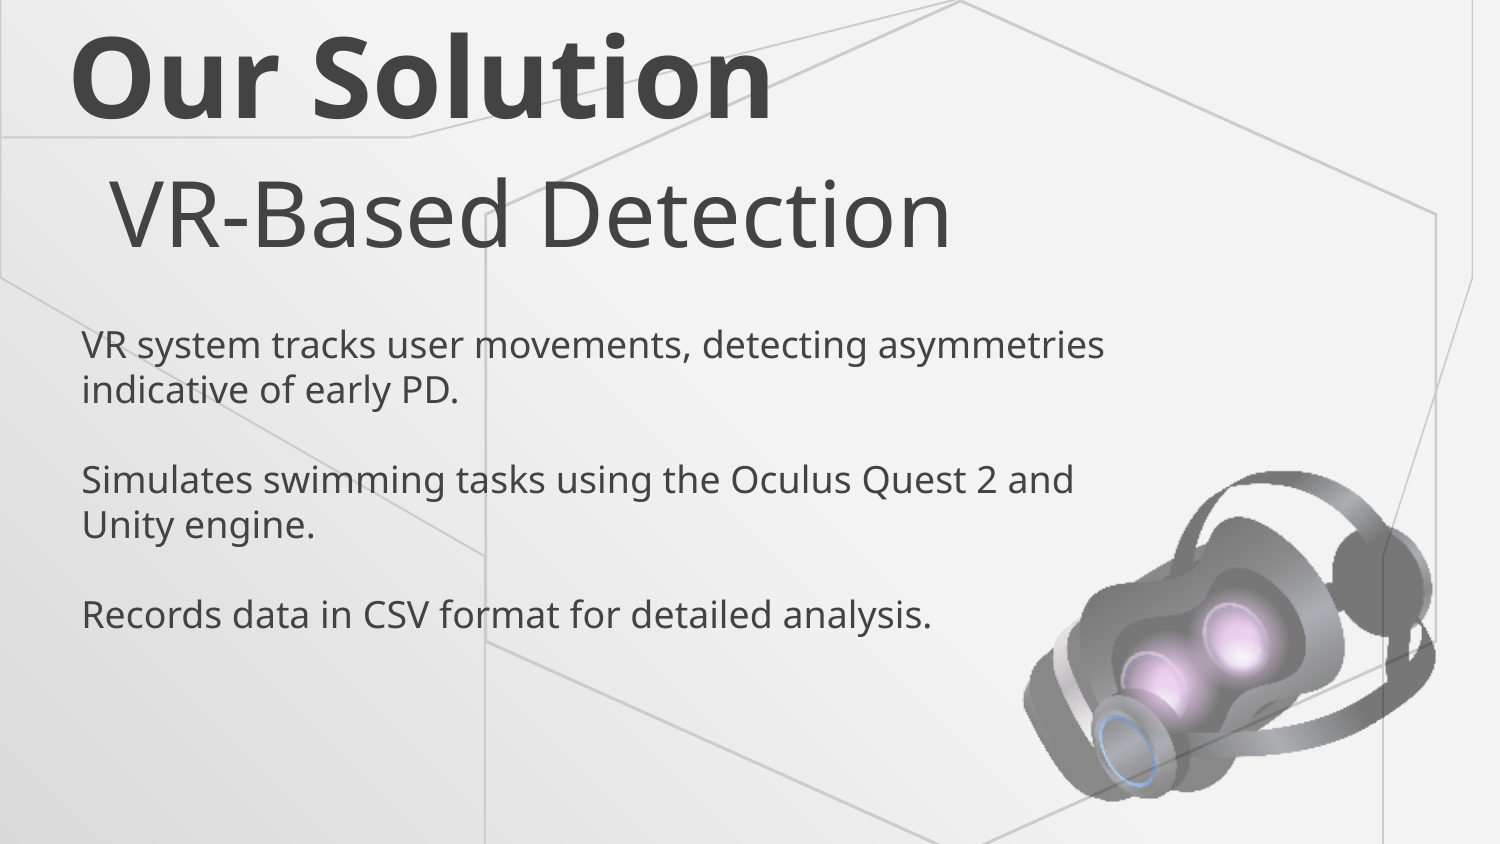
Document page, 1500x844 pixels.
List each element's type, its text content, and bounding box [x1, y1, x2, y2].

text_box VR-Based Detection [94, 142, 1293, 281]
title Our Solution [0, 4, 845, 143]
picture [1018, 506, 1442, 785]
subtitle VR system tracks user movements, detecting asymmetries indicative of early PD. Simulates swimming tasks using the Oculus Quest 2 and Unity engine. Records data in CSV format for detailed analysis. [43, 306, 1194, 758]
